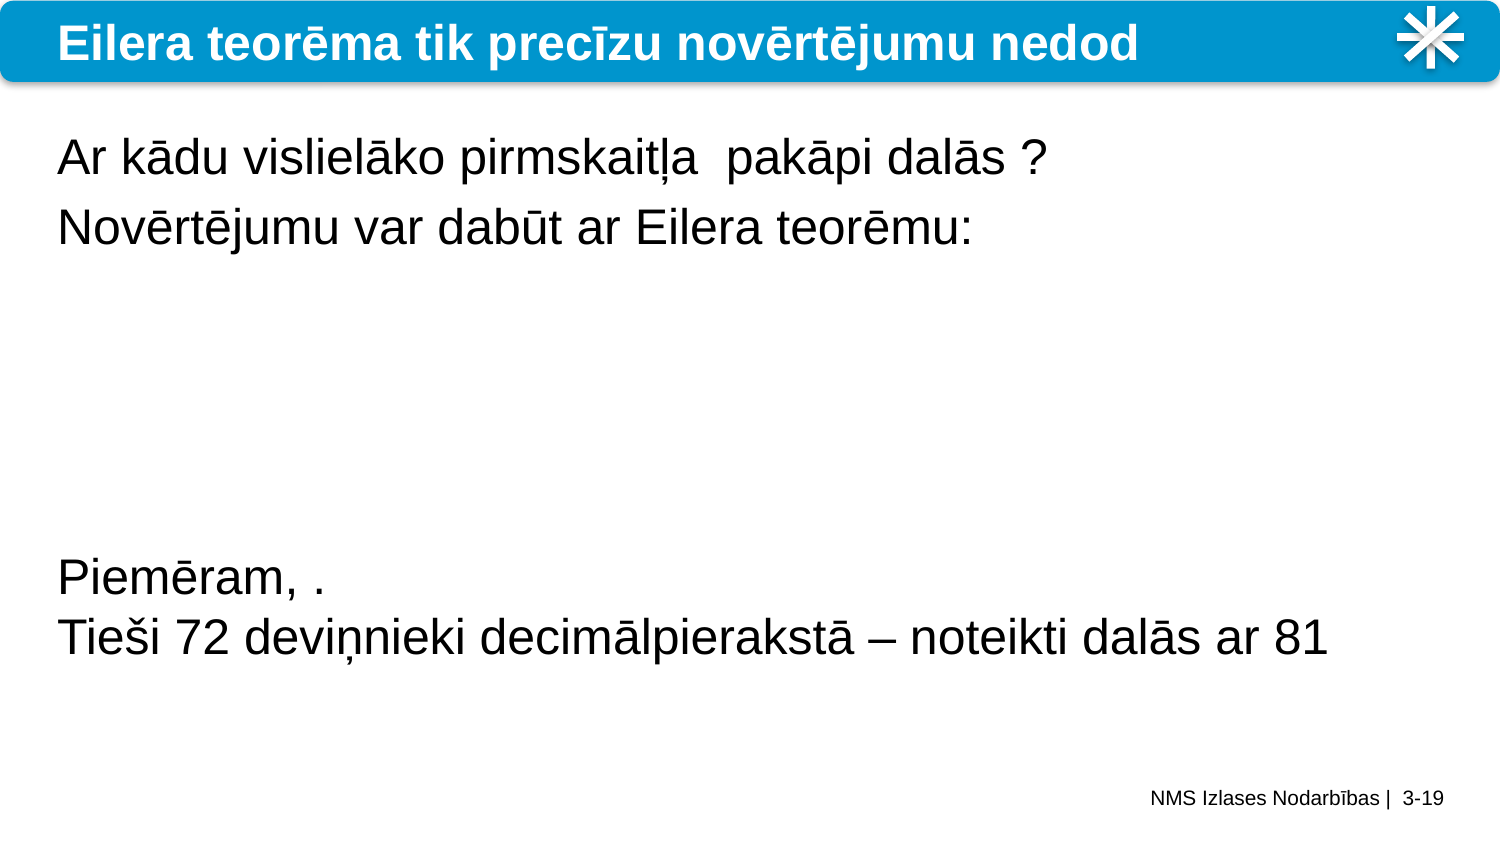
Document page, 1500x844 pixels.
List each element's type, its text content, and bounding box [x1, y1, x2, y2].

title Eilera teorēma tik precīzu novērtējumu nedod [56, 10, 1297, 73]
